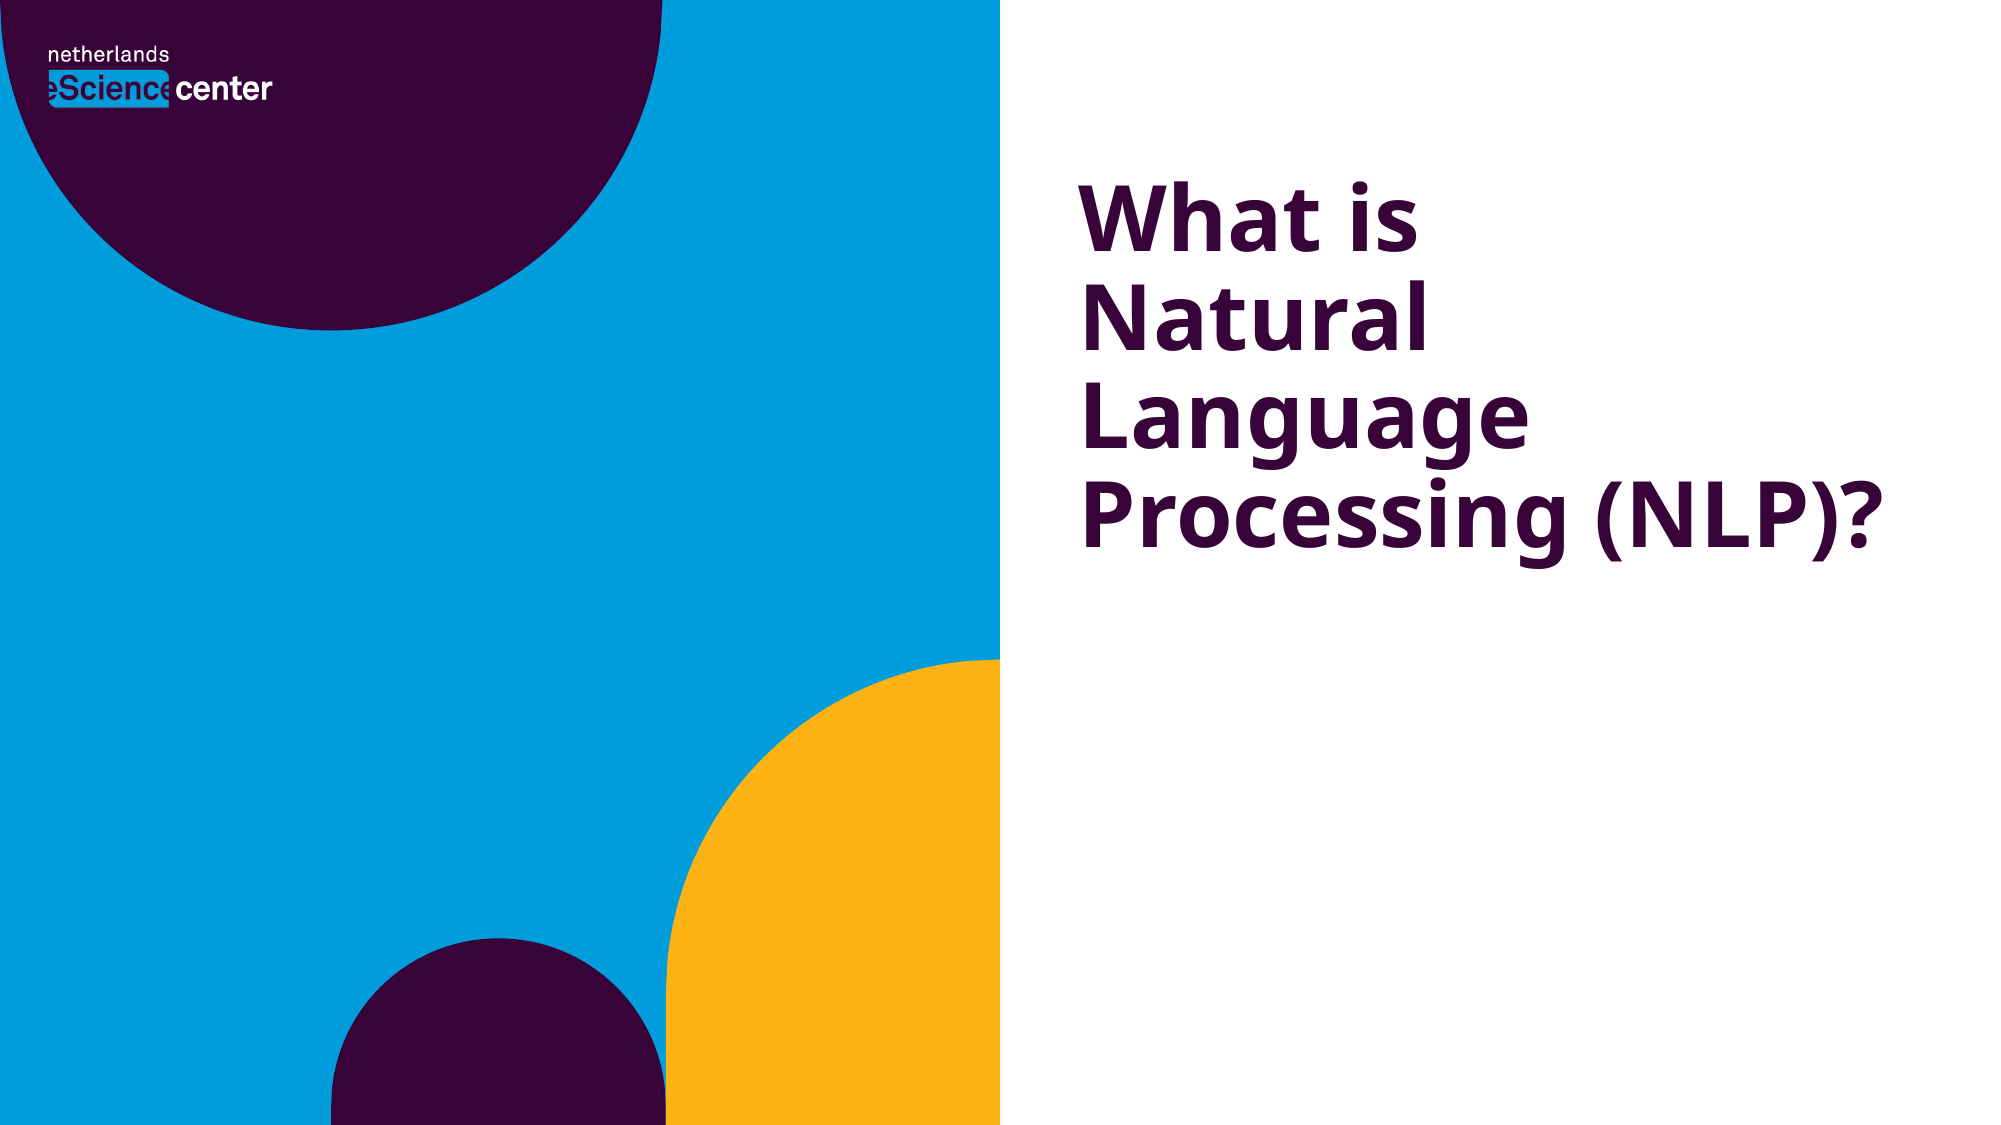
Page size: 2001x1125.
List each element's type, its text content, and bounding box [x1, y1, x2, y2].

title What is Natural Language Processing (NLP)? [1063, 362, 1924, 576]
picture [17, 21, 295, 135]
